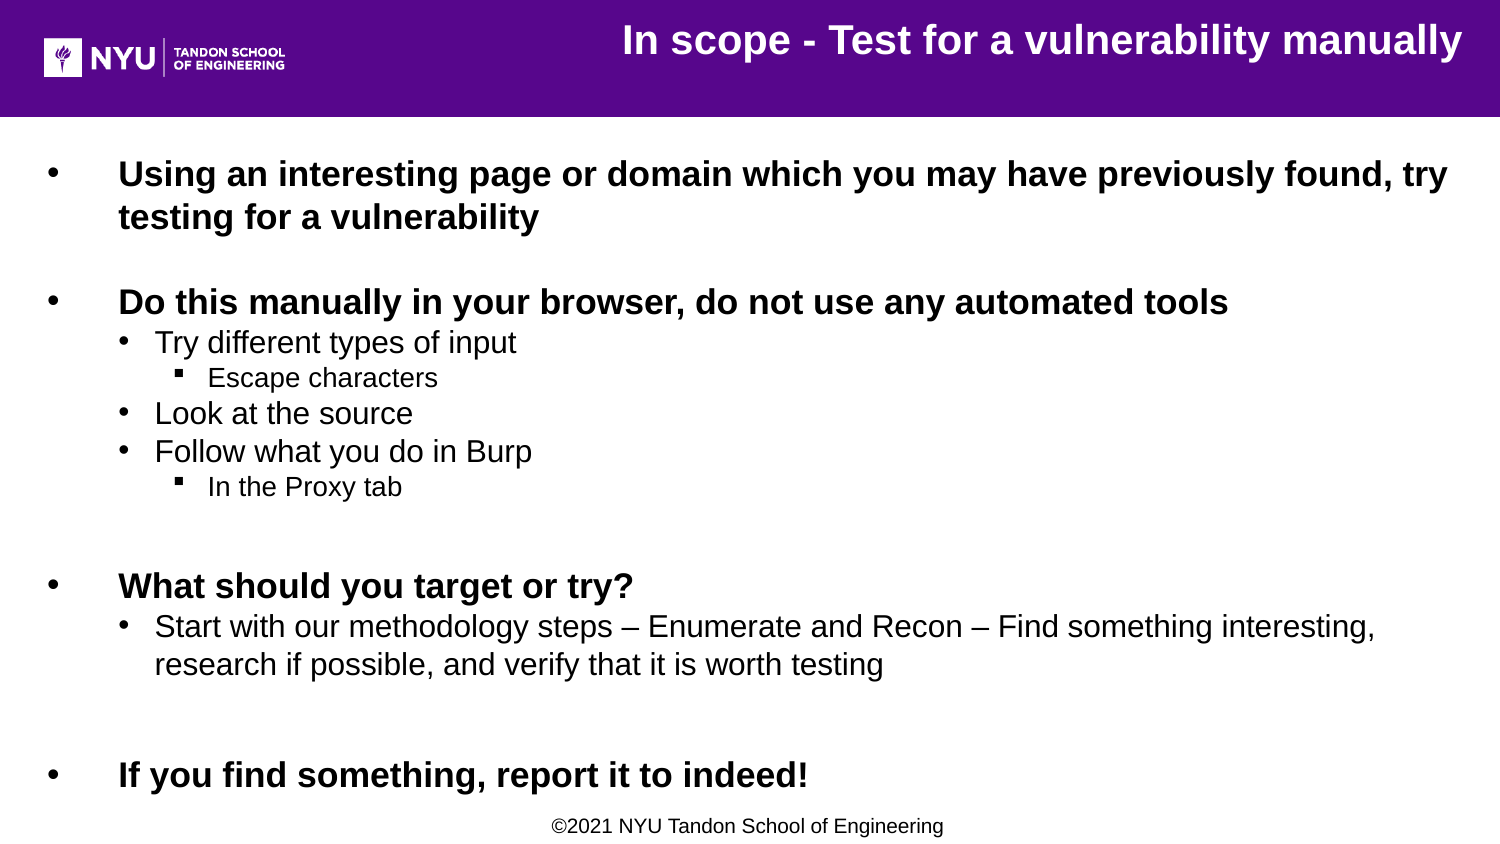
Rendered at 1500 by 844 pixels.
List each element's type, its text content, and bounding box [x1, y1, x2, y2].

list In scope - Test for a vulnerability manually [392, 12, 1463, 109]
list Using an interesting page or domain which you may have previously found, try testing for a vulnerability Do this manually in your browser, do not use any automated tools Try different types of input Escape characters Look at the source Follow what you do in Burp In the Proxy tab What should you target or try? Start with our methodology steps – Enumerate and Recon – Find something interesting, research if possible, and verify that it is worth testing If you find something, report it to indeed! [47, 151, 1454, 800]
picture [44, 38, 285, 77]
